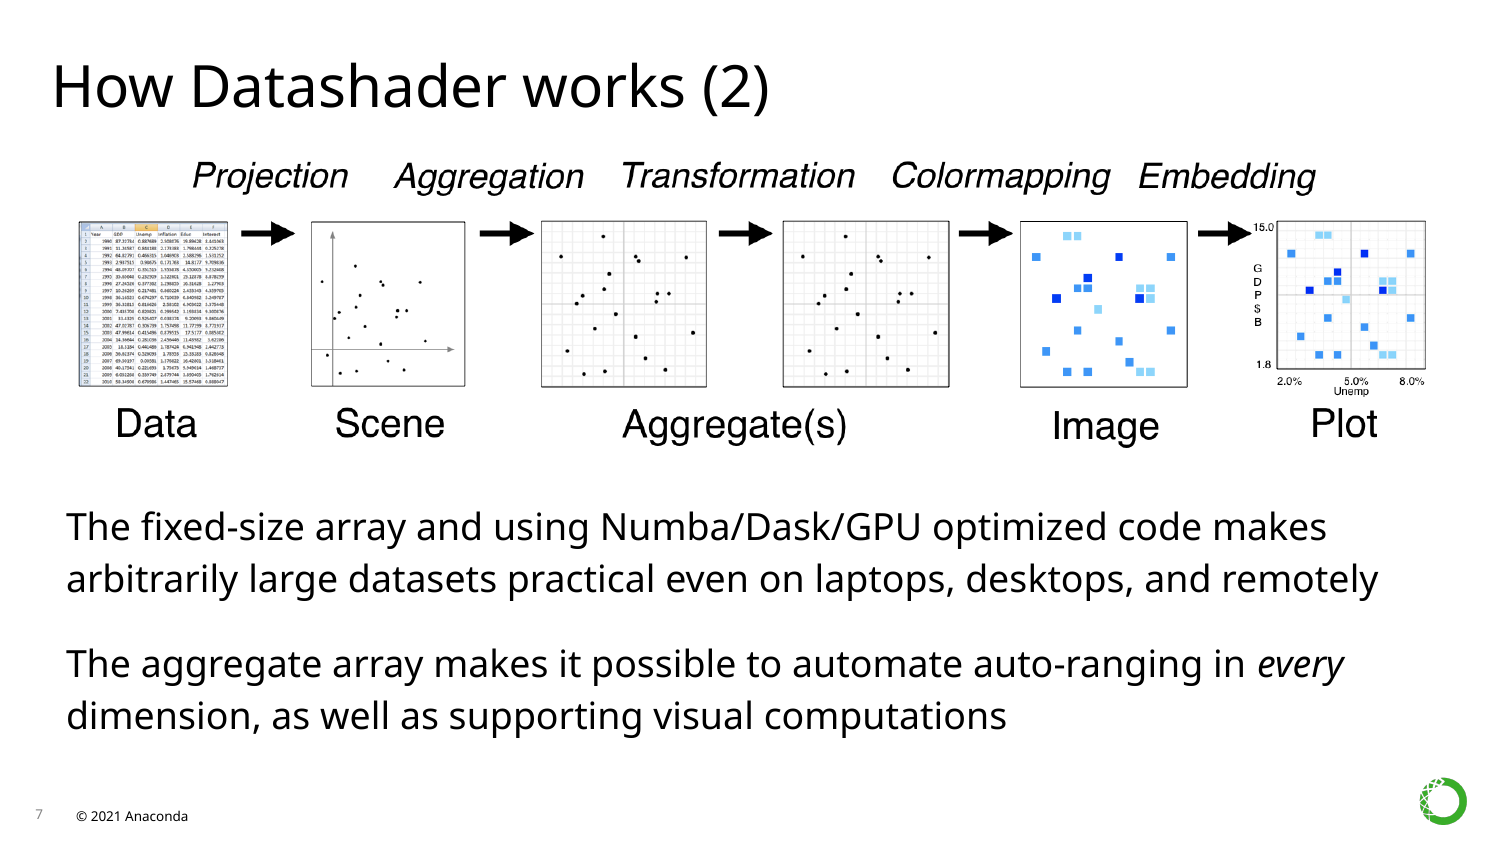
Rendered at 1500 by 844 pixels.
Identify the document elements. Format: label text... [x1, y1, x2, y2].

list The fixed-size array and using Numba/Dask/GPU optimized code makes arbitrarily large datasets practical even on laptops, desktops, and remotely The aggregate array makes it possible to automate auto-ranging in every dimension, as well as supporting visual computations [51, 481, 1449, 750]
picture [71, 158, 1429, 452]
picture [1418, 776, 1469, 826]
title How Datashader works (2) [36, 34, 1434, 129]
